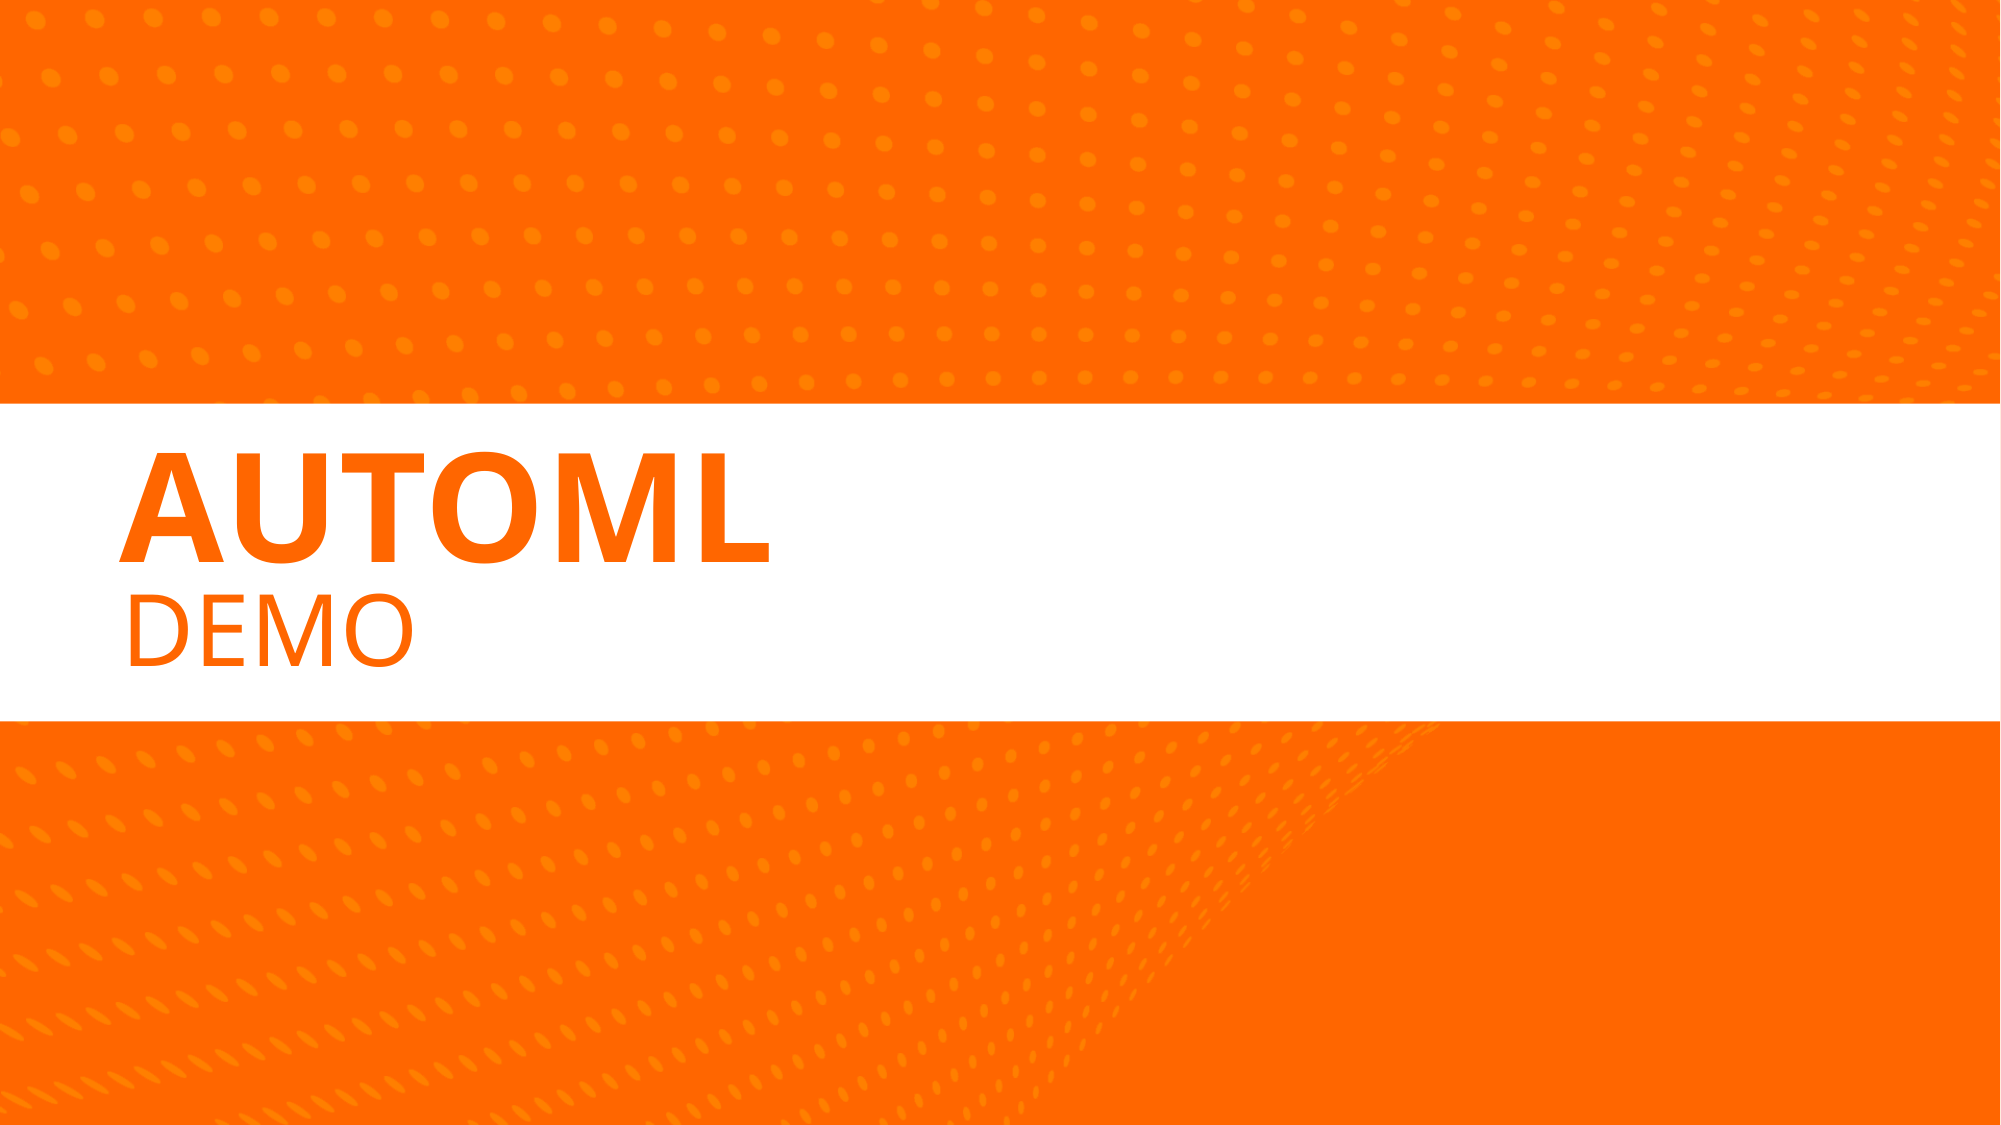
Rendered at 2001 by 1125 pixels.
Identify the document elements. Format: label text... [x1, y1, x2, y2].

list Demo [104, 609, 1899, 702]
picture [0, 0, 2001, 1125]
title AUTOML [101, 419, 1900, 609]
